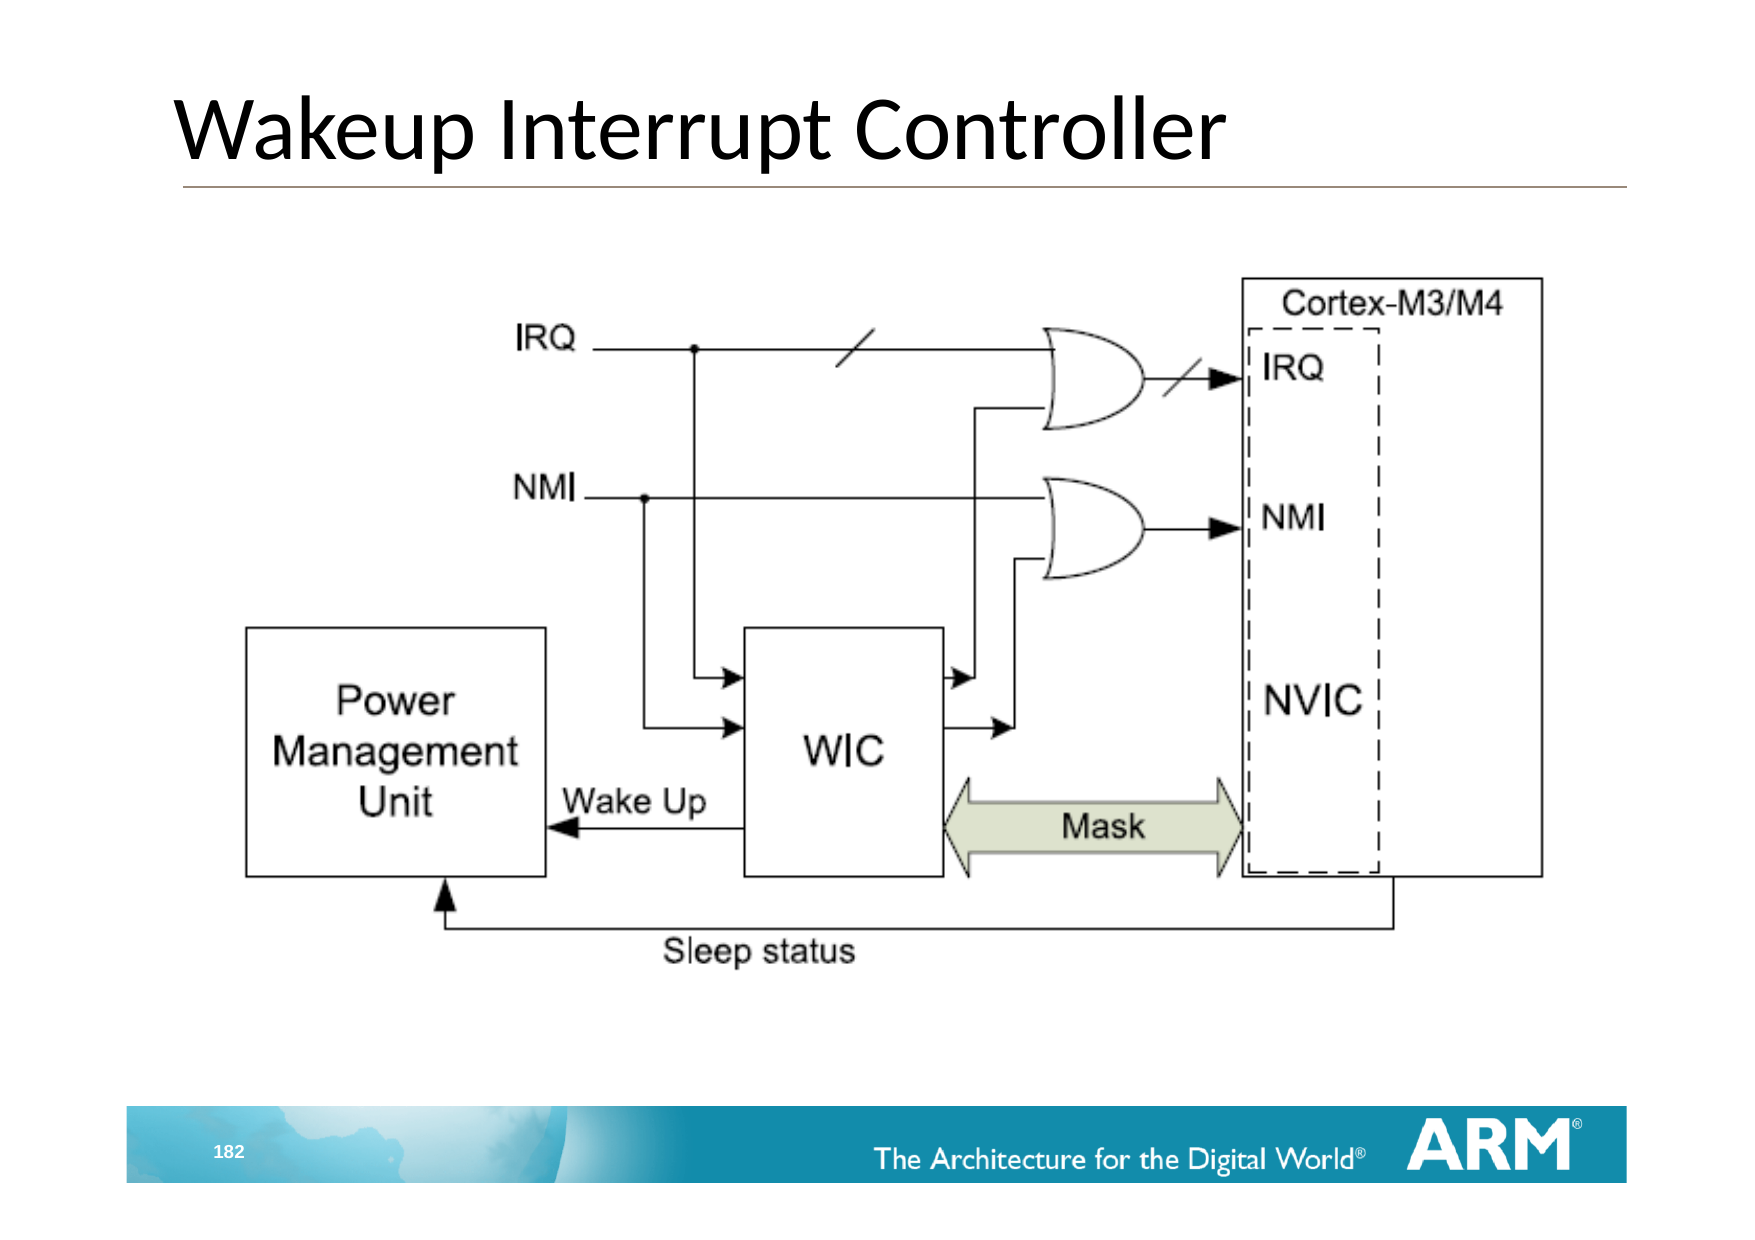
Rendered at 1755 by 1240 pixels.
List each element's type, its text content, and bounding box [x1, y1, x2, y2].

slide_number 182 [198, 1139, 287, 1187]
picture [160, 254, 1594, 985]
picture [126, 1106, 1627, 1183]
title Wakeup Interrupt Controller [173, 80, 1581, 172]
